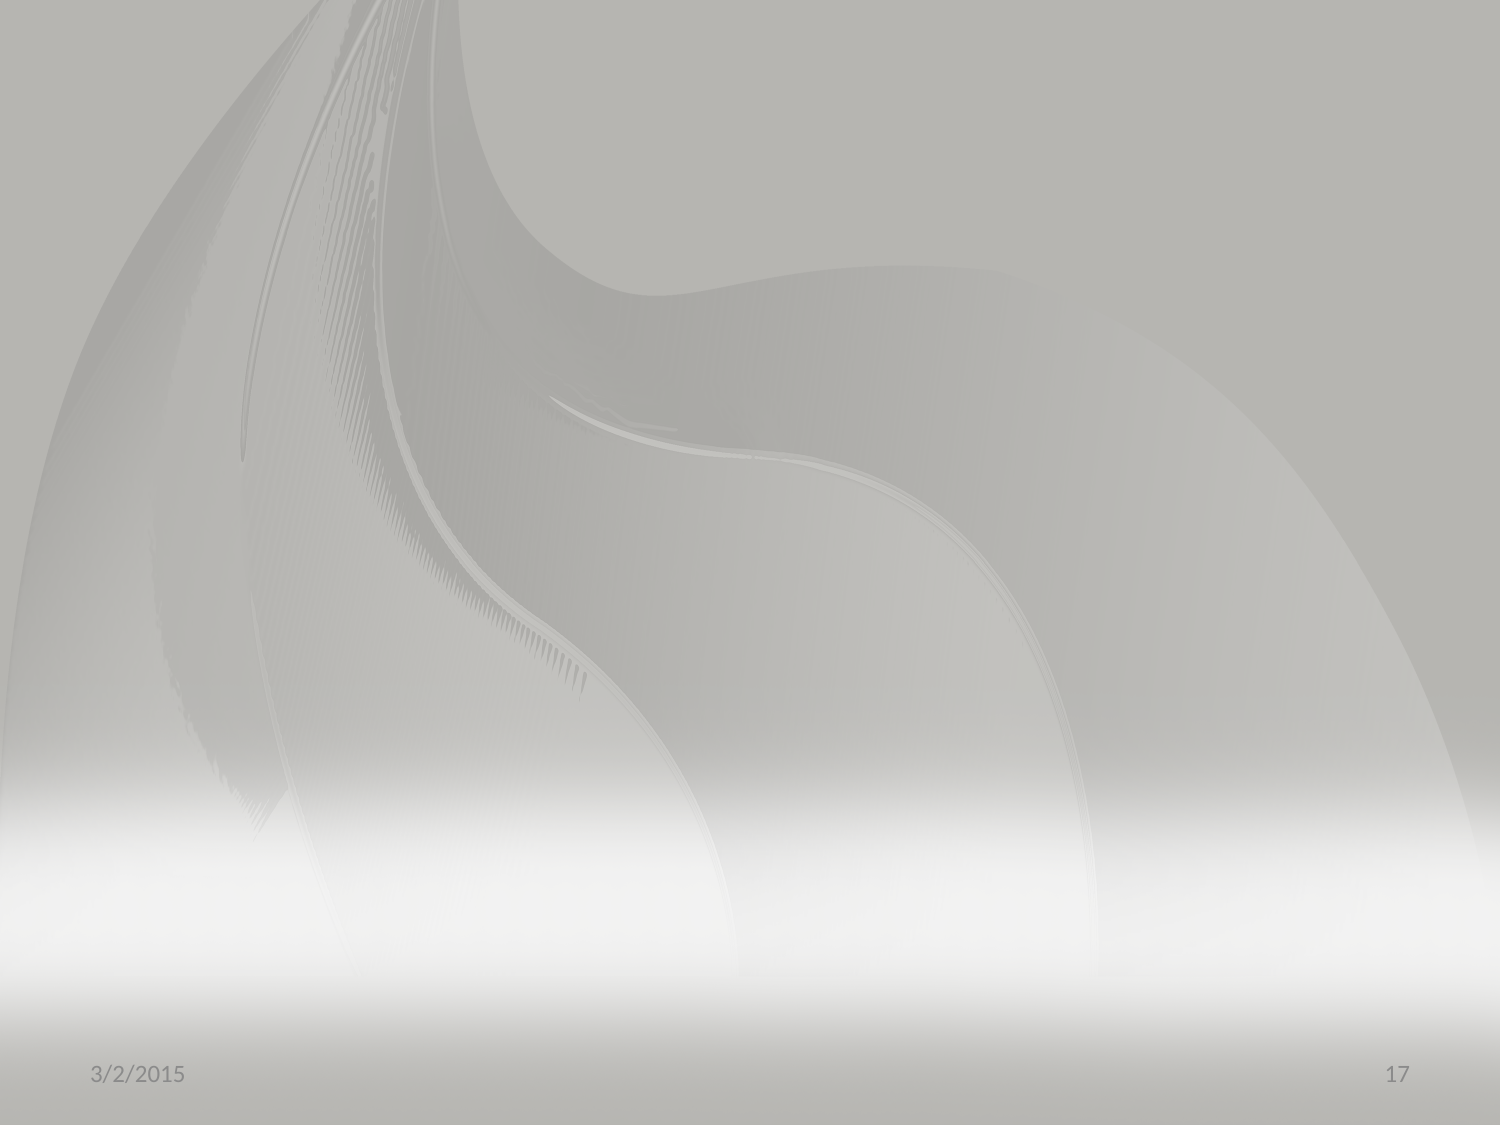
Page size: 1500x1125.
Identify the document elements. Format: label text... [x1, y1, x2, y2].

picture [0, 0, 1500, 1125]
slide_number 17 [1074, 1042, 1425, 1103]
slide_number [75, 1042, 425, 1103]
